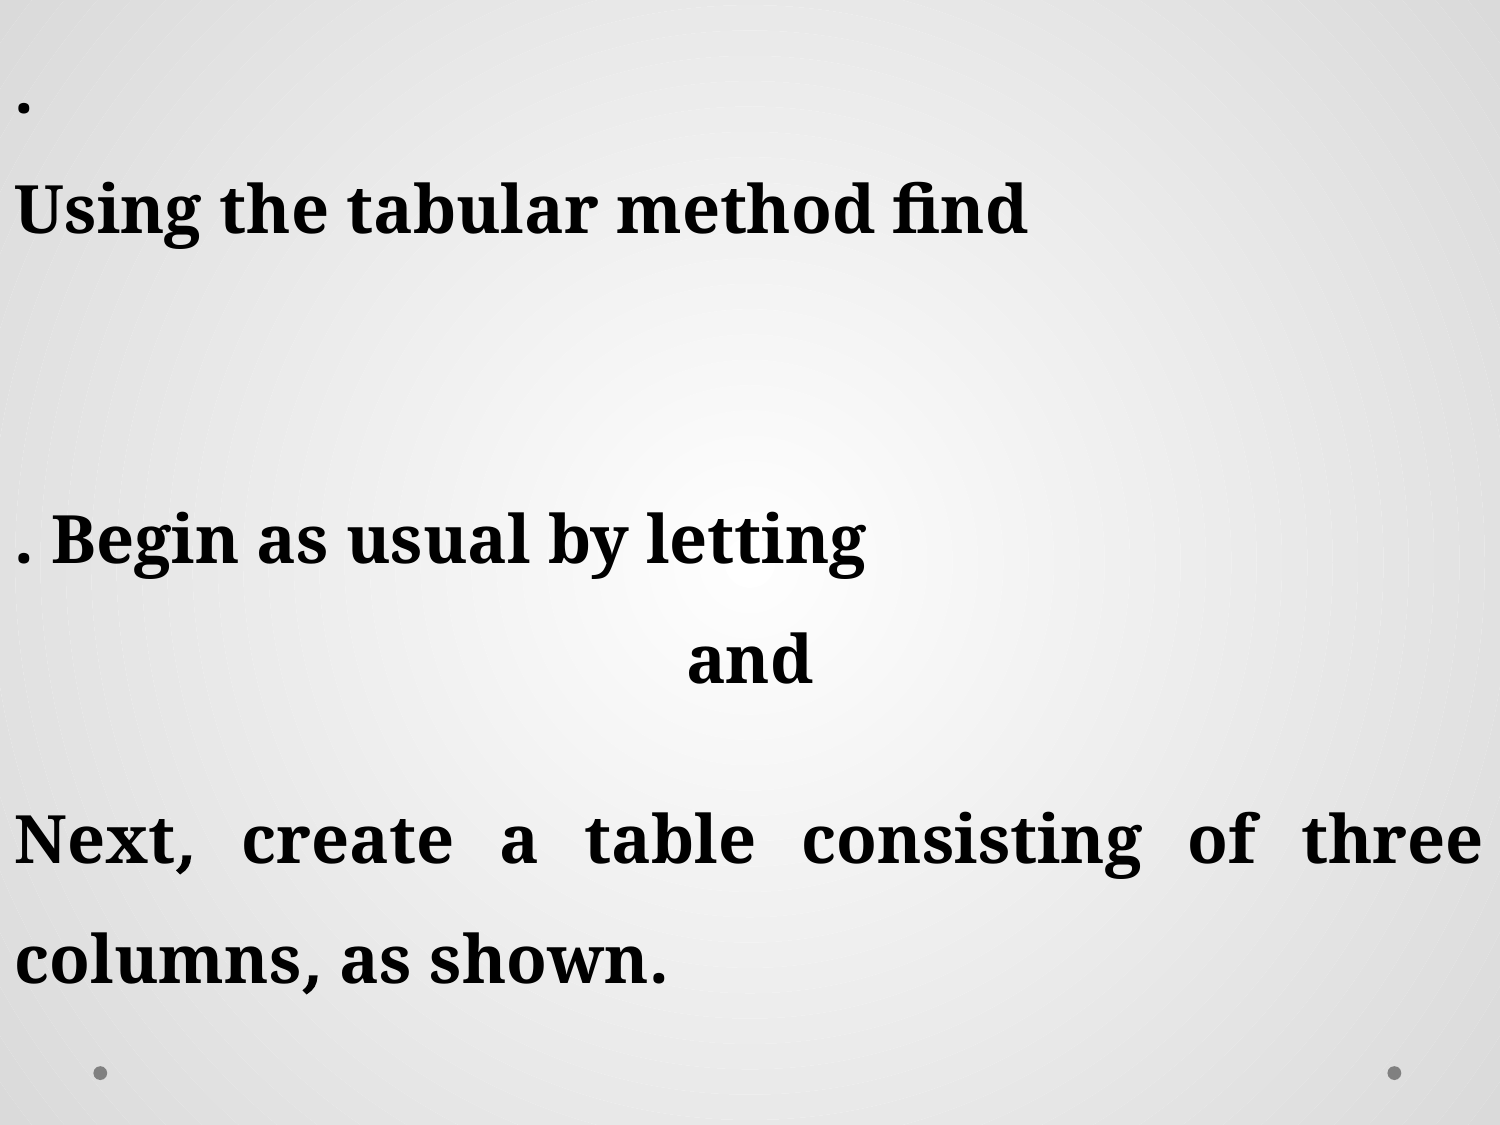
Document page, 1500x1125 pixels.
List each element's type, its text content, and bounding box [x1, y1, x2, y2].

text_box Next, create a table consisting of three columns, as shown. [0, 749, 1500, 1005]
